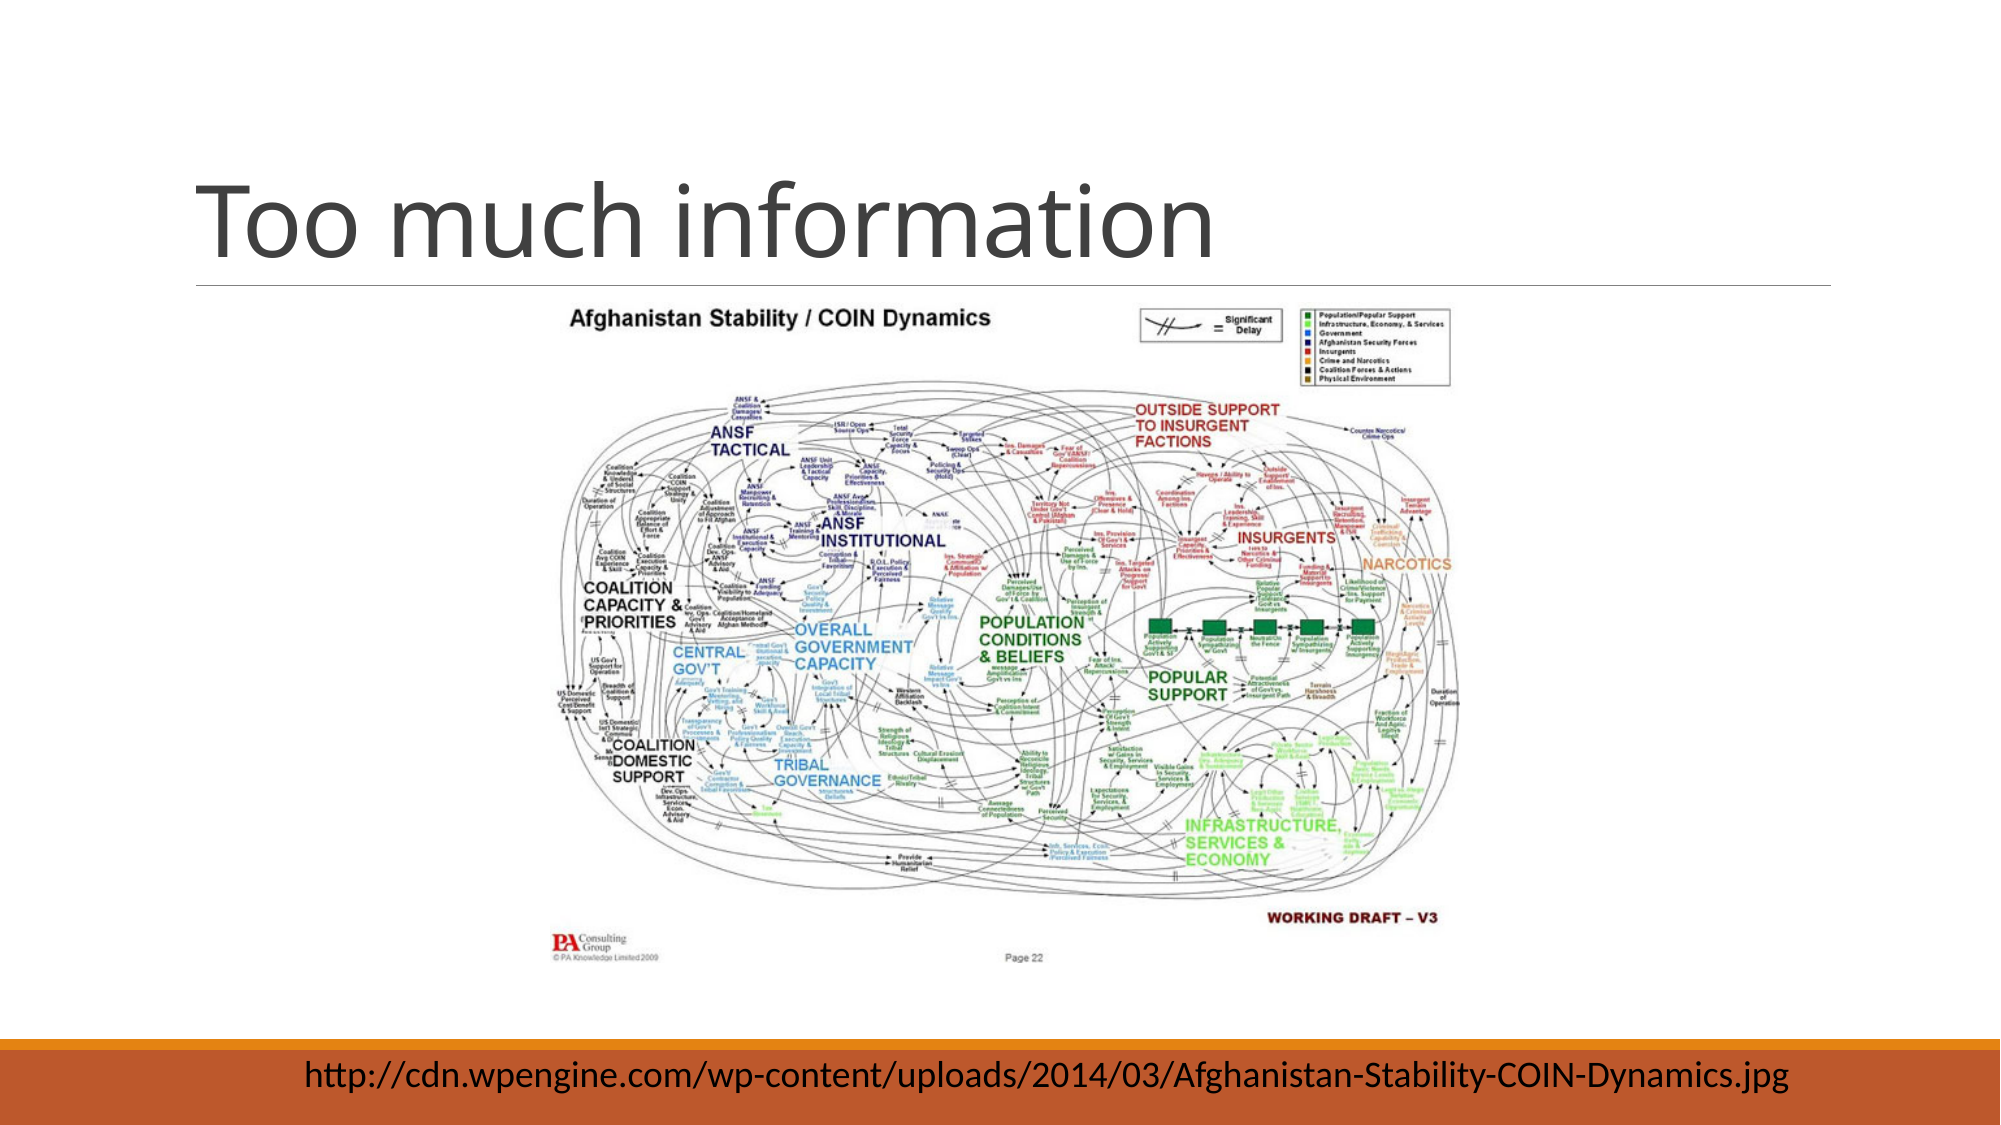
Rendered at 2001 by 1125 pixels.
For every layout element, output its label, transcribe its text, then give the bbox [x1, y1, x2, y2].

title Too much information [180, 47, 1830, 285]
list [549, 302, 1461, 964]
text_box http://cdn.wpengine.com/wp-content/uploads/2014/03/Afghanistan-Stability-COIN-Dynamics.jpg [289, 1042, 1806, 1103]
